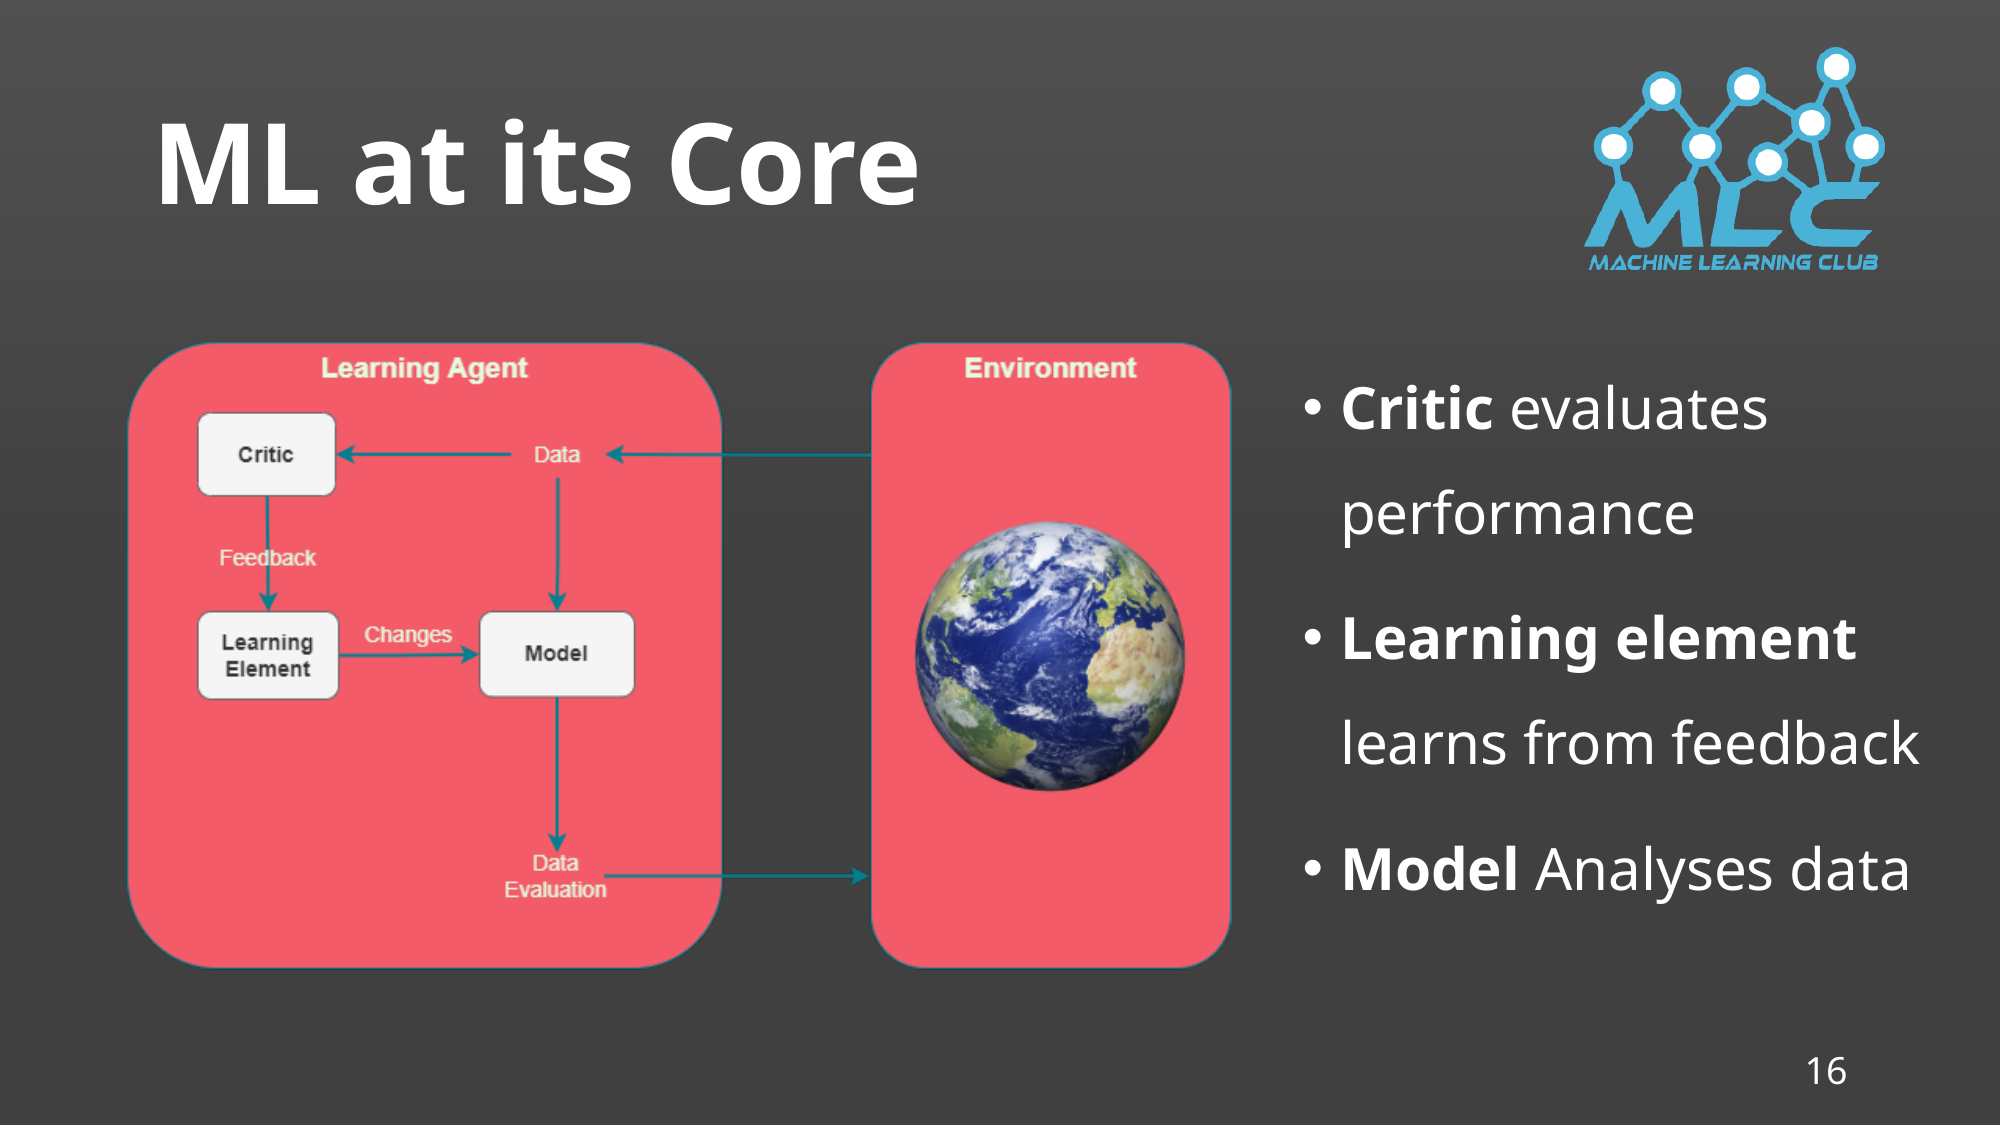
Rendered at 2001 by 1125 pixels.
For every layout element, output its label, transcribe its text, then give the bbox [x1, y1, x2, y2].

title ML at its Core [137, 59, 1571, 278]
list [127, 342, 1231, 971]
picture [1584, 47, 1885, 270]
text_box Critic evaluates performance Learning element learns from feedback Model Analyses data [1287, 328, 1941, 1043]
slide_number 16 [1412, 1043, 1863, 1103]
